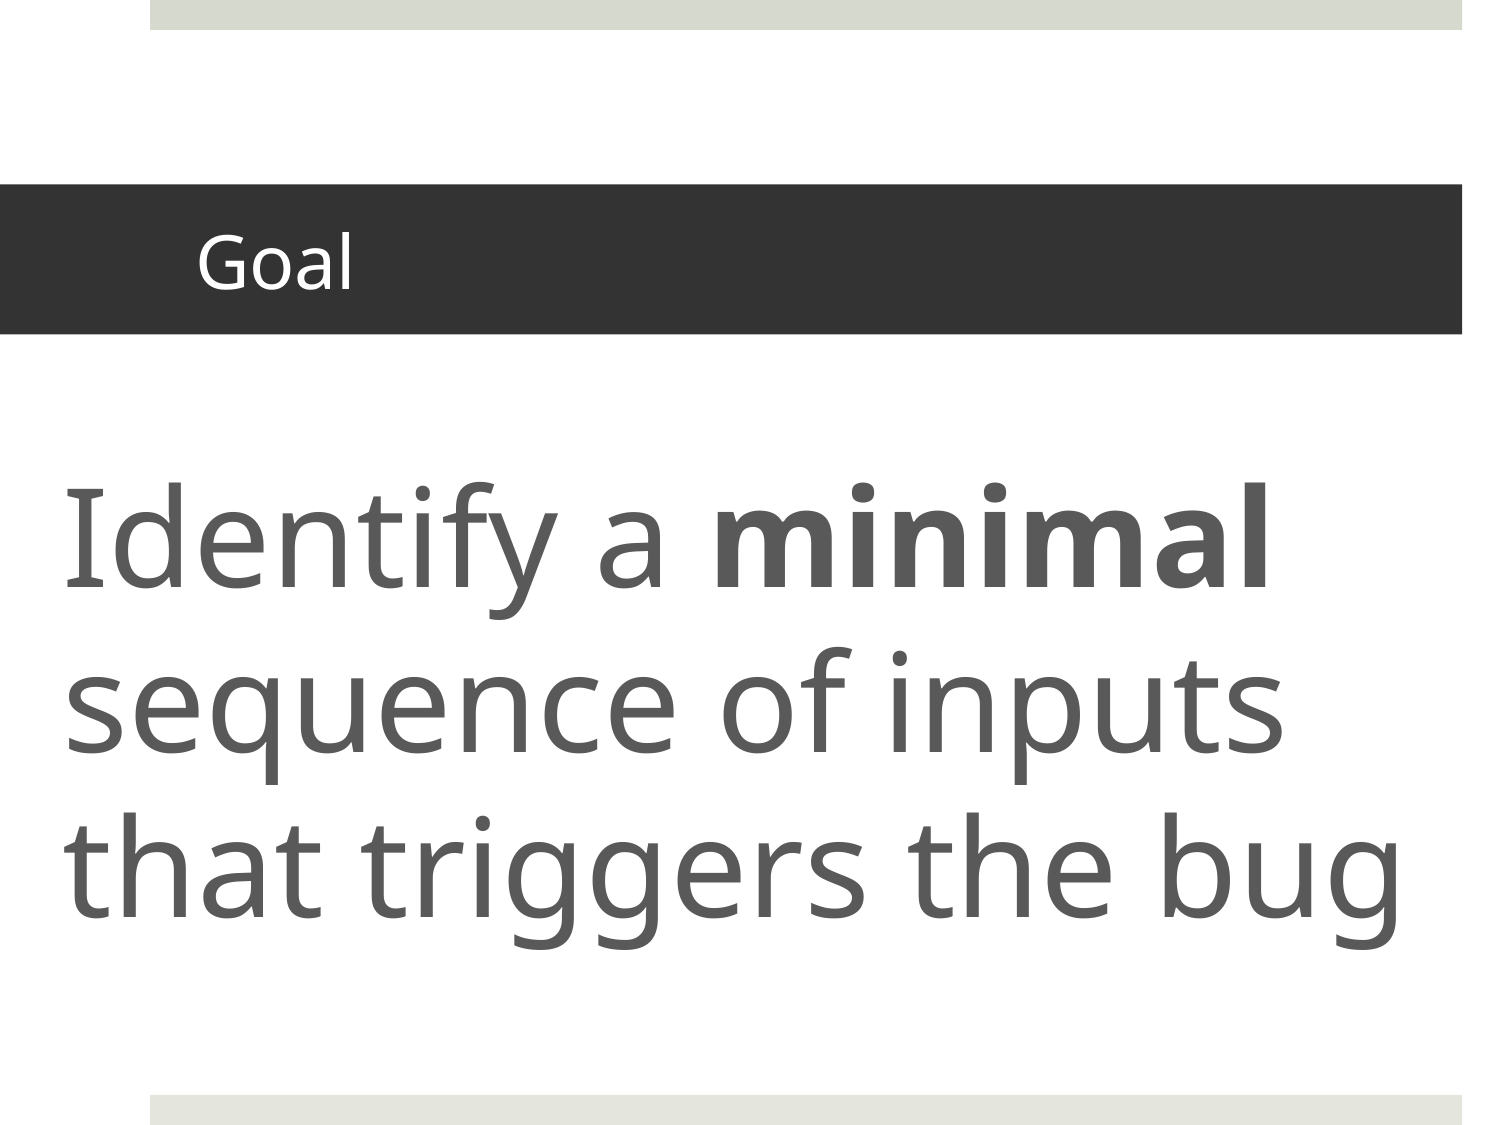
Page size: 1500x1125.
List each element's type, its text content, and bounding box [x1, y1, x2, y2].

list Identify a minimal sequence of inputs that triggers the bug [47, 442, 1500, 1053]
title Goal [0, 184, 1463, 335]
